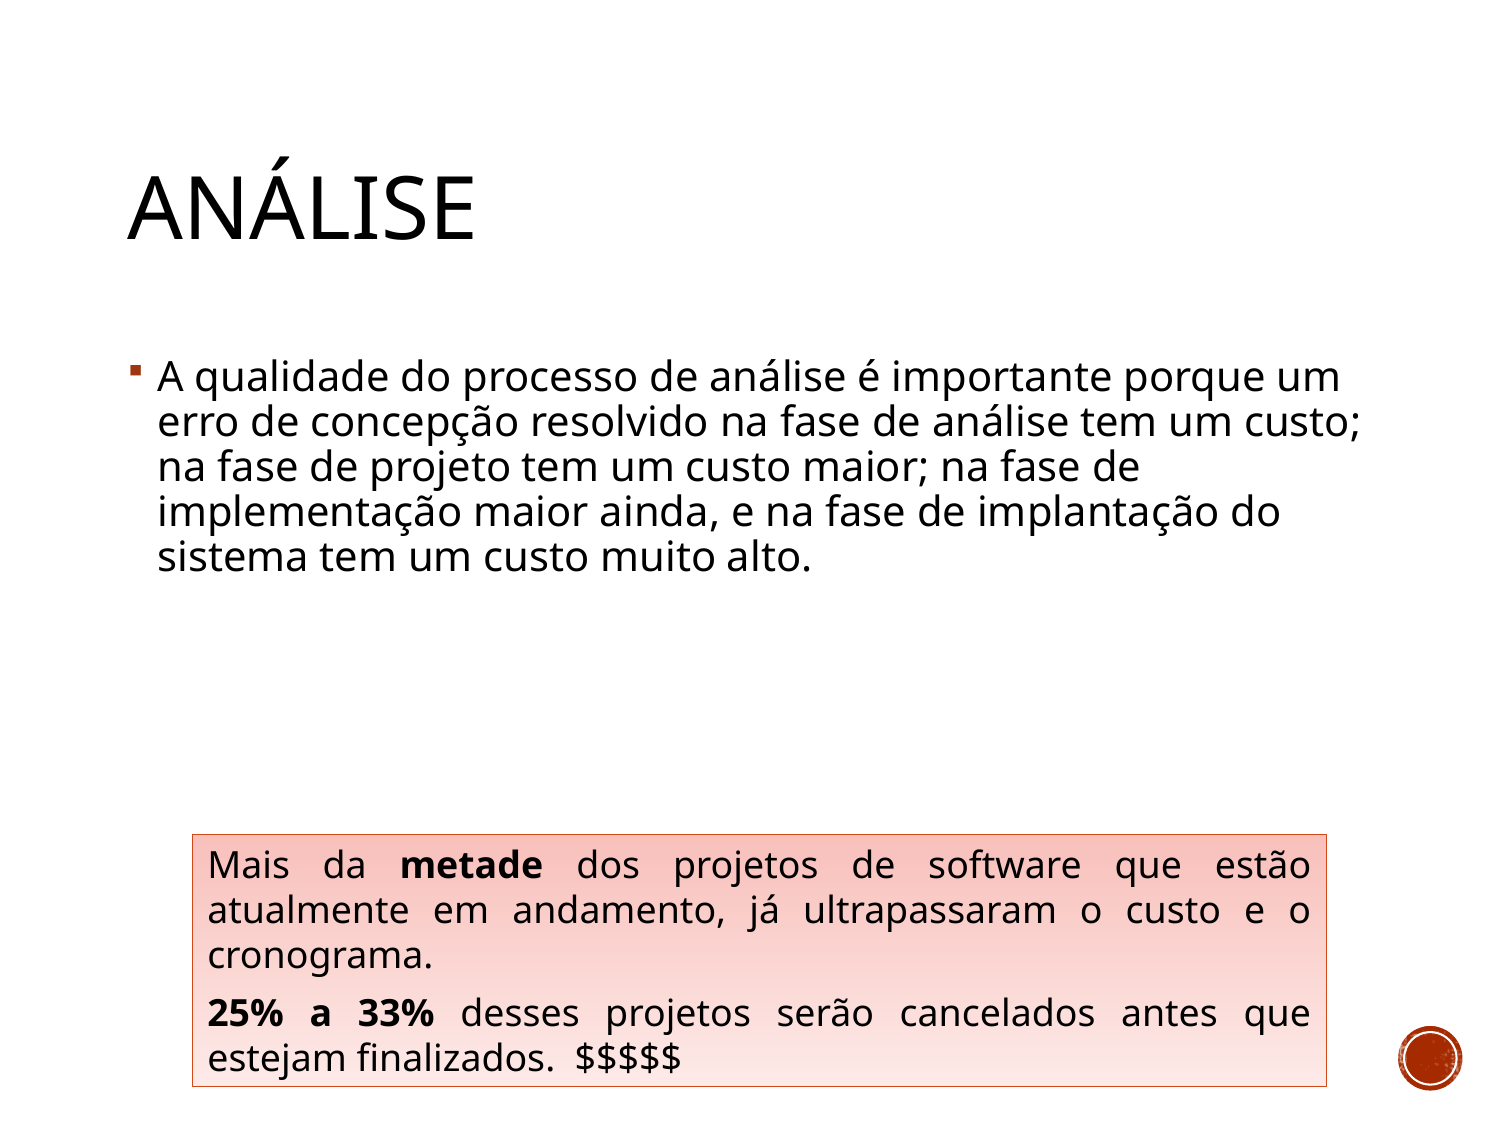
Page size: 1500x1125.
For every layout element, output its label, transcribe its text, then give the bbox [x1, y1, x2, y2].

text_box Mais da metade dos projetos de software que estão atualmente em andamento, já ultrapassaram o custo e o cronograma. 25% a 33% desses projetos serão cancelados antes que estejam finalizados. $$$$$ [192, 834, 1327, 1087]
title Análise [112, 79, 1388, 344]
list A qualidade do processo de análise é importante porque um erro de concepção resolvido na fase de análise tem um custo; na fase de projeto tem um custo maior; na fase de implementação maior ainda, e na fase de implantação do sistema tem um custo muito alto. [112, 348, 1388, 1013]
